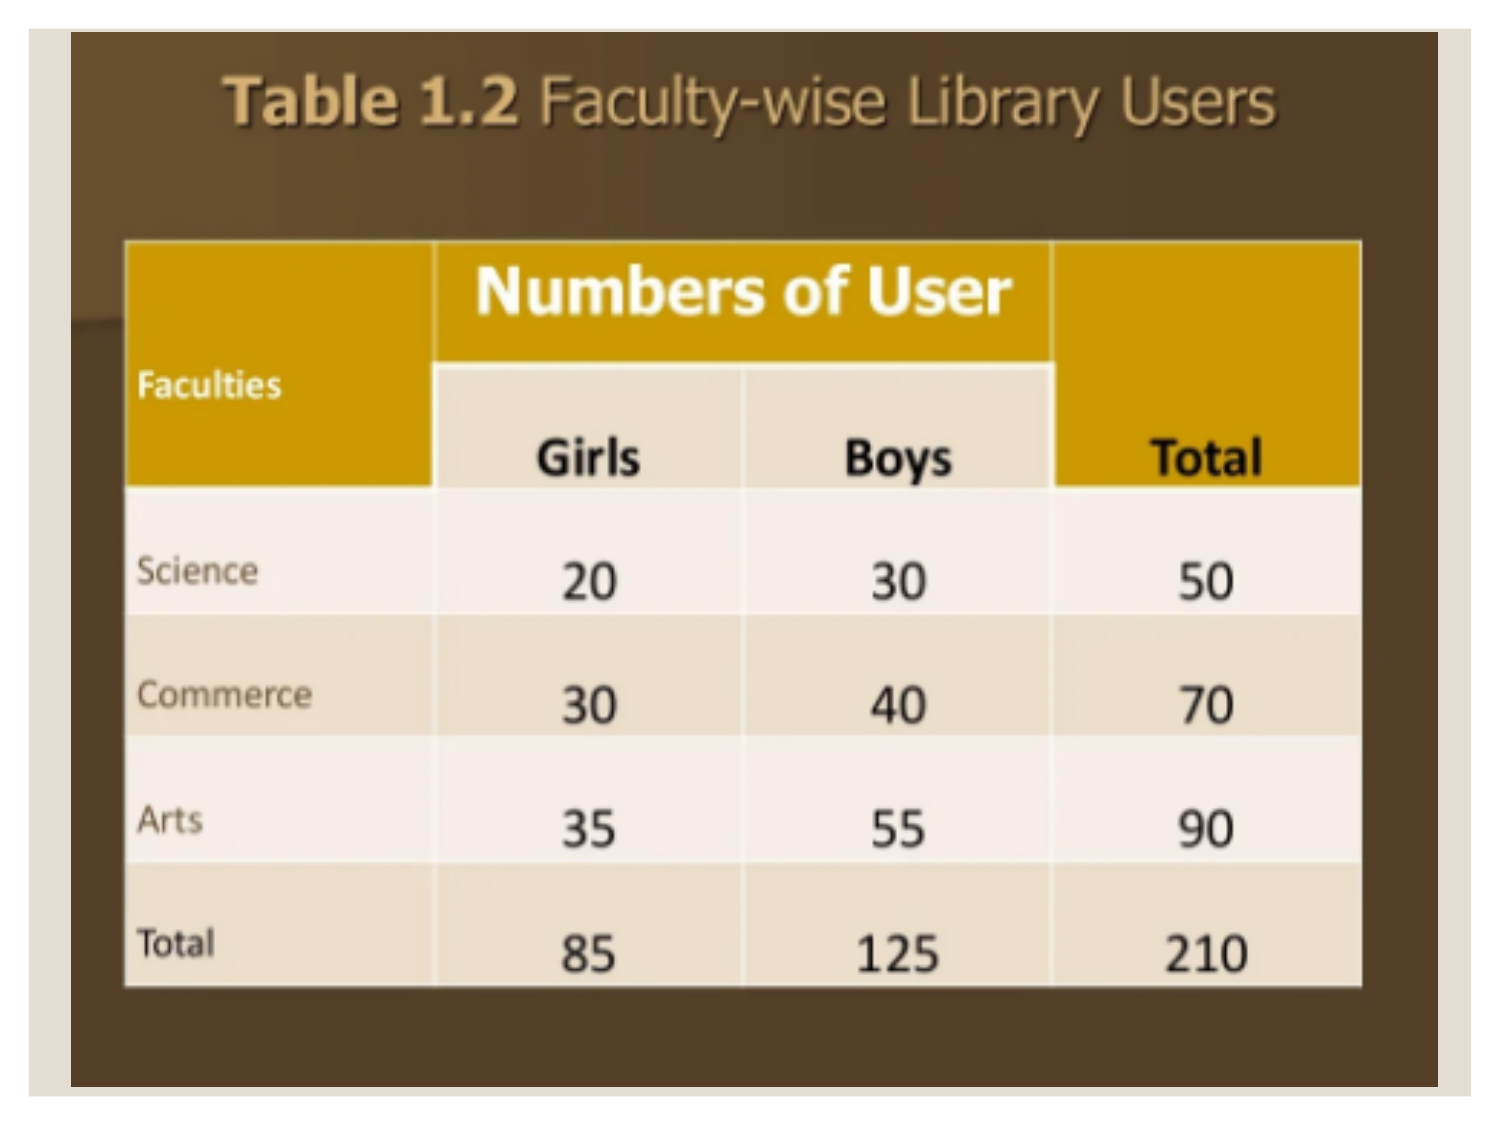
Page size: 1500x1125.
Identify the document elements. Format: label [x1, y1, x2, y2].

picture [71, 32, 1438, 1087]
